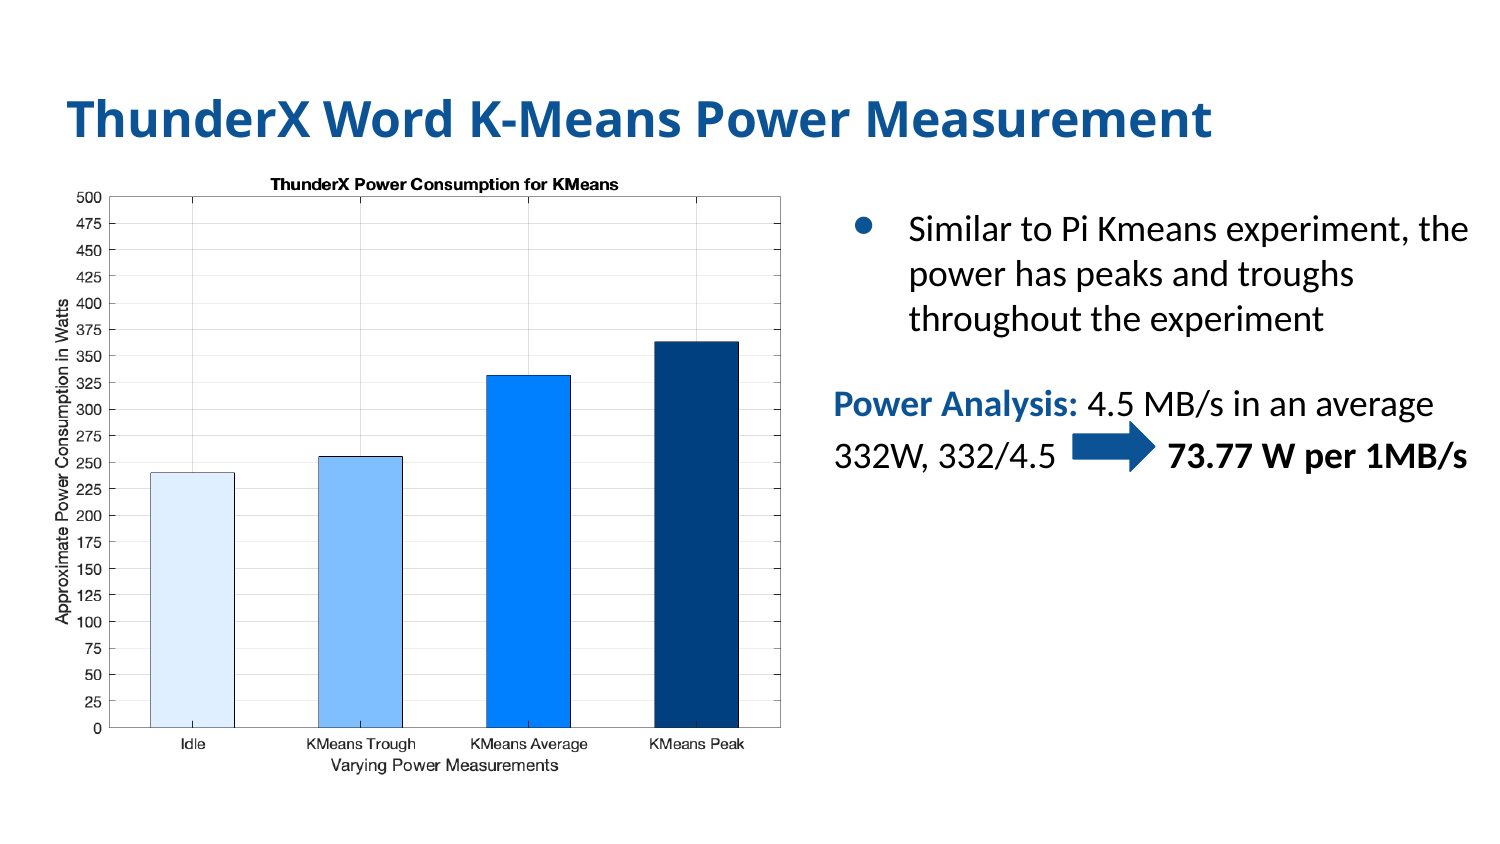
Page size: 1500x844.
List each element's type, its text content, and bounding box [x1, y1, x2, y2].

text_box [1073, 421, 1155, 472]
title ThunderX Word K-Means Power Measurement [51, 72, 1449, 167]
picture [16, 155, 840, 783]
list Similar to Pi Kmeans experiment, the power has peaks and troughs throughout the experiment Power Analysis: 4.5 MB/s in an average 332W, 332/4.5 73.77 W per 1MB/s [844, 189, 1500, 570]
